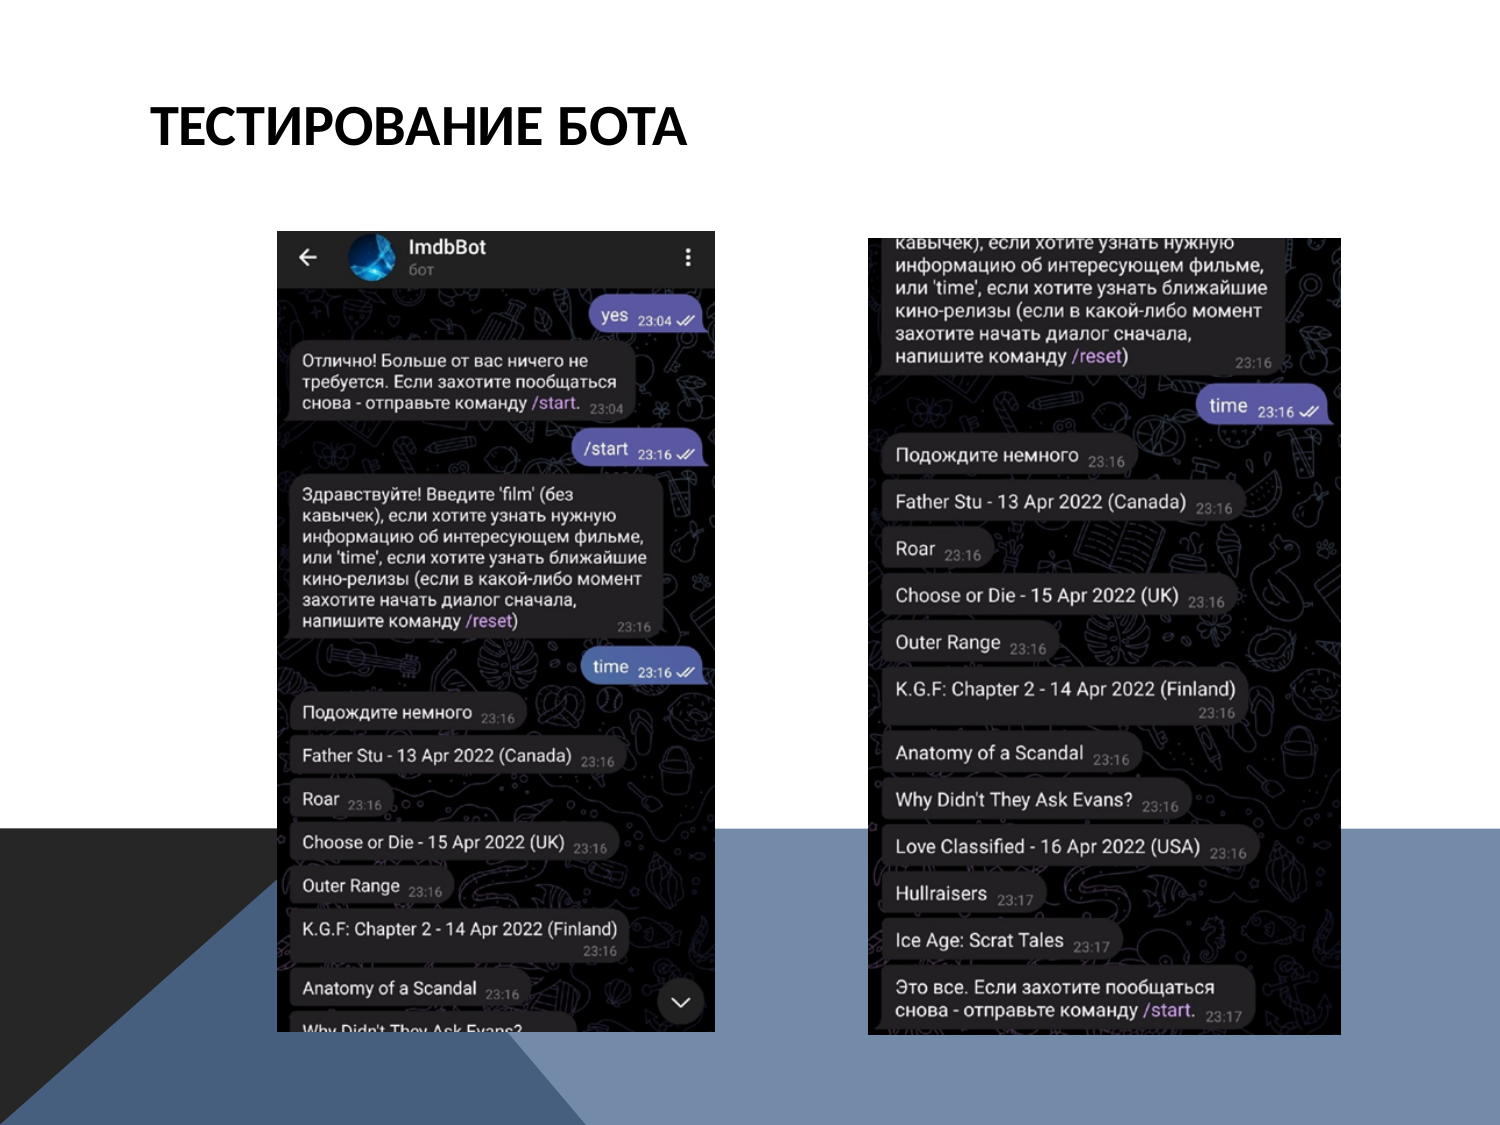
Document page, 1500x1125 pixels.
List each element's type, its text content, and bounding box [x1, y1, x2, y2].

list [277, 231, 715, 1032]
title Тестирование бота [135, 60, 1369, 185]
picture [867, 238, 1341, 1036]
